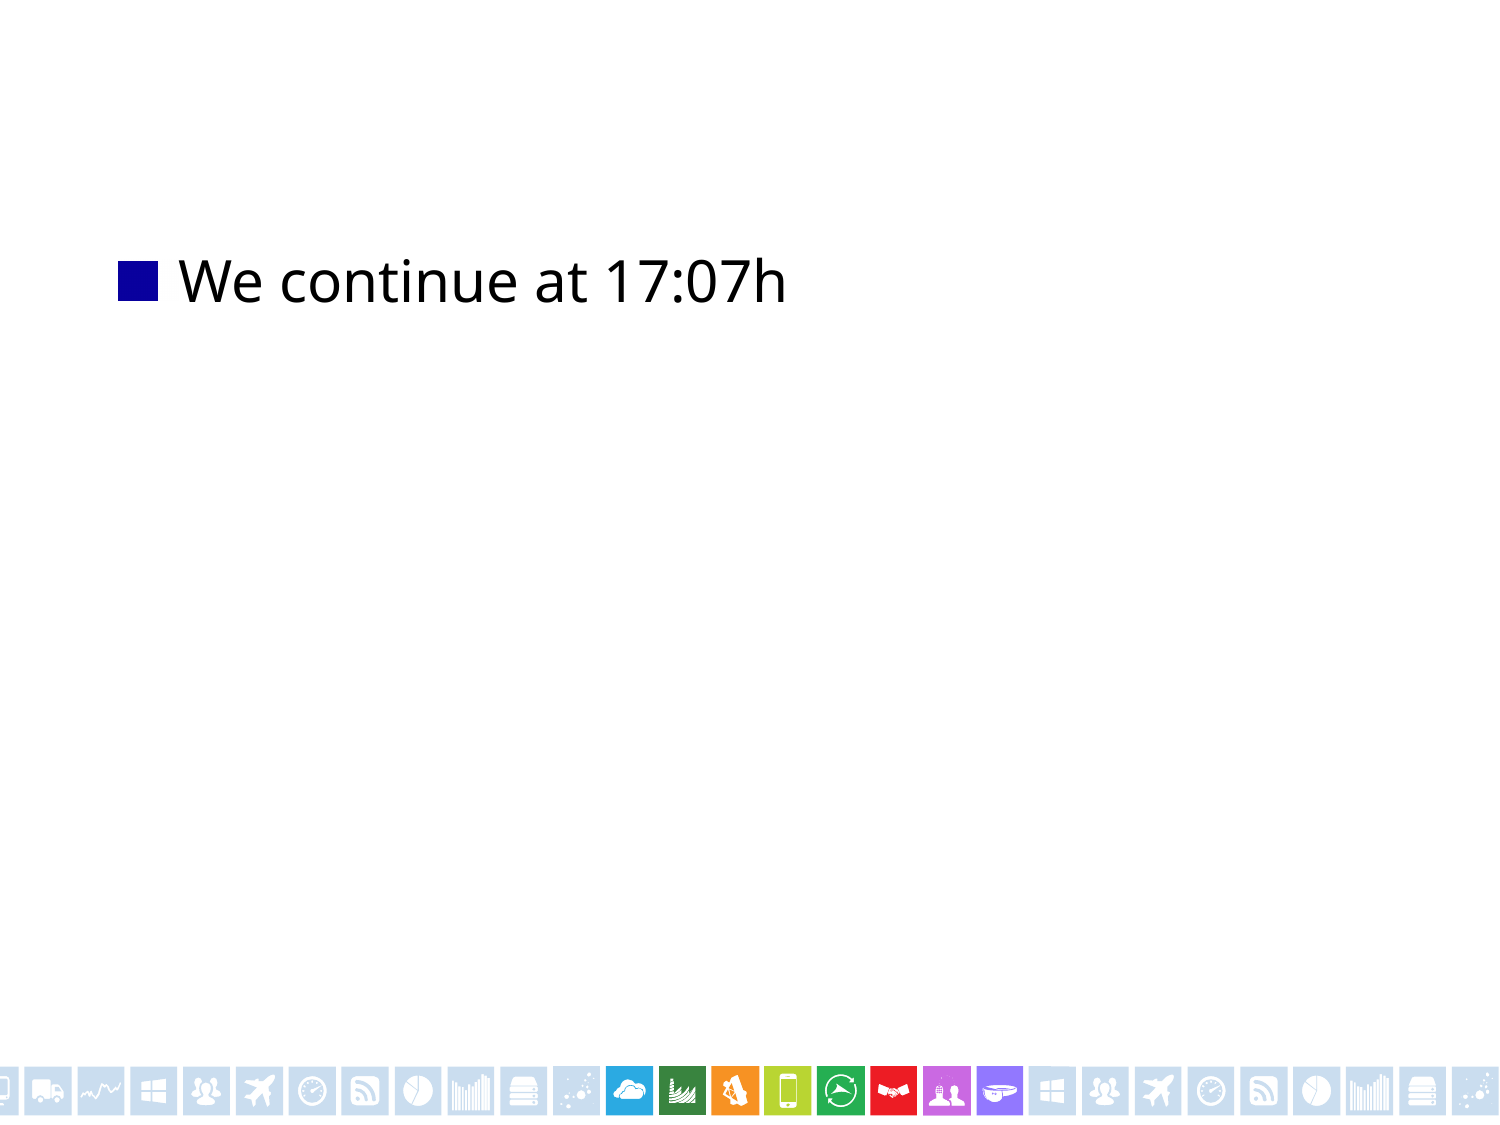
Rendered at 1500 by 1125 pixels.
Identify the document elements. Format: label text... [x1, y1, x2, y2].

picture [117, 259, 179, 301]
list We continue at 17:07h [103, 244, 1397, 965]
